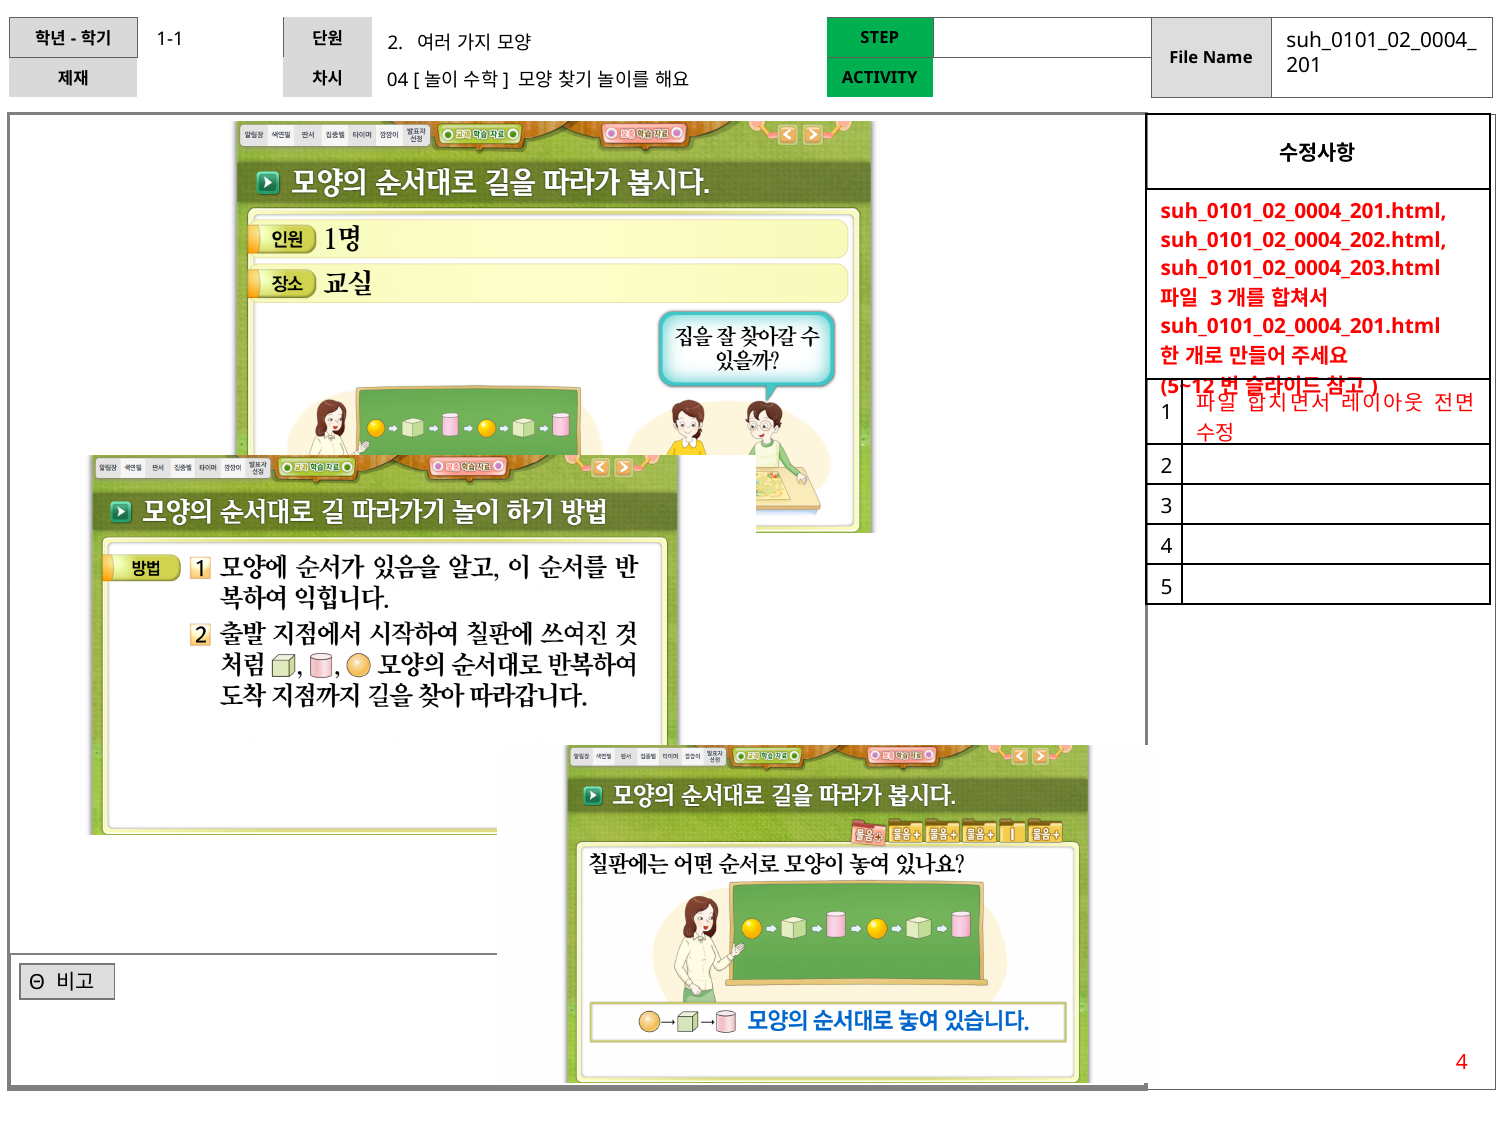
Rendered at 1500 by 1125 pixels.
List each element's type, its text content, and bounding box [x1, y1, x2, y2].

text_box 04 [놀이 수학] 모양 찾기 놀이를 해요 [372, 60, 821, 96]
text_box suh_0101_02_0004_201 [1271, 18, 1500, 84]
table_cell [1183, 445, 1489, 483]
table_cell 3 [1147, 485, 1181, 523]
table_header 수정사항 [1147, 115, 1489, 188]
table_cell suh_0101_02_0004_201.html, suh_0101_02_0004_202.html, suh_0101_02_0004_203.html 파일 3개를 합쳐서 suh_0101_02_0004_201.html 한 개로 만들어 주세요 (5~12번 슬라이드 참고) [1147, 190, 1489, 378]
table_cell [1183, 485, 1489, 523]
text_box 1-1 [141, 18, 284, 55]
table_cell [1183, 565, 1489, 603]
text_box 2. 여러 가지 모양 [372, 23, 828, 48]
table_cell 4 [1147, 525, 1181, 563]
table_cell 2 [1147, 445, 1181, 483]
table_cell 5 [1147, 565, 1181, 603]
table_cell [1183, 525, 1489, 563]
table_cell 파일 합치면서 레이아웃 전면 수정 [1183, 380, 1489, 443]
table_cell 1 [1147, 380, 1181, 443]
picture [13, 121, 1158, 1084]
